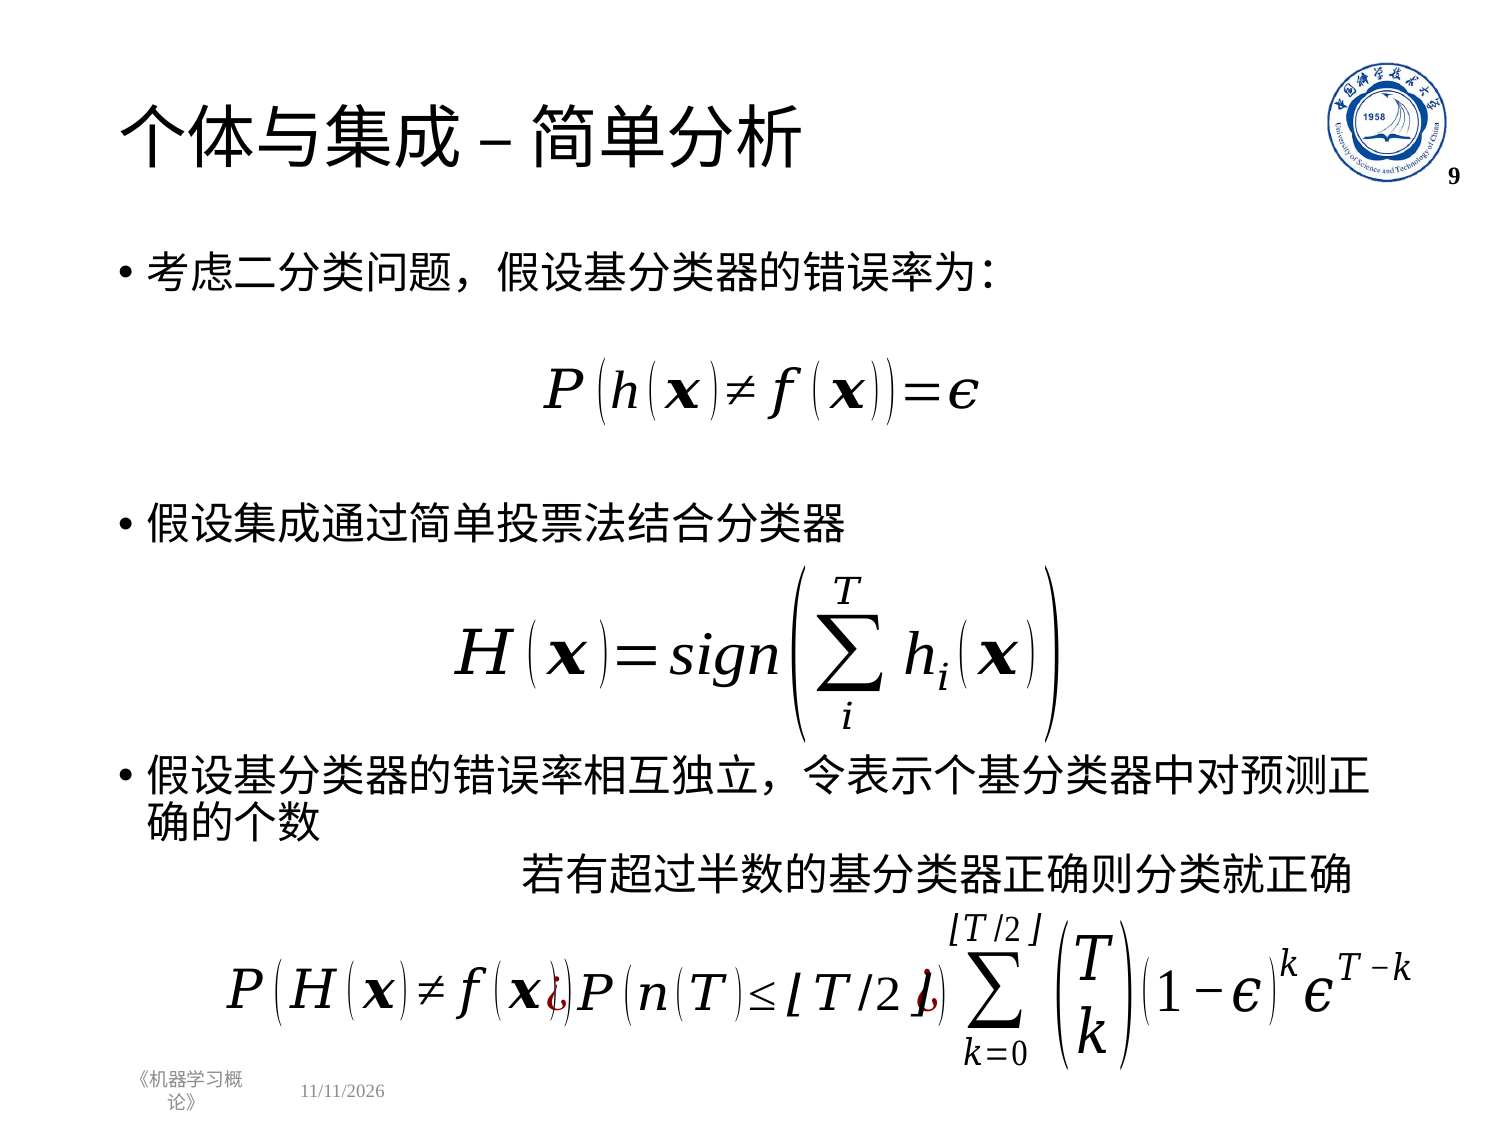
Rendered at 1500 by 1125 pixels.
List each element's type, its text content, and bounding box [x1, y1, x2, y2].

footer 《机器学习概论》 [104, 1068, 270, 1113]
title 个体与集成 – 简单分析 [103, 59, 1397, 221]
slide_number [285, 1068, 422, 1113]
text_box 若有超过半数的基分类器正确则分类就正确 [507, 838, 1369, 907]
picture [1397, 59, 1450, 144]
slide_number 9 [1372, 144, 1476, 205]
